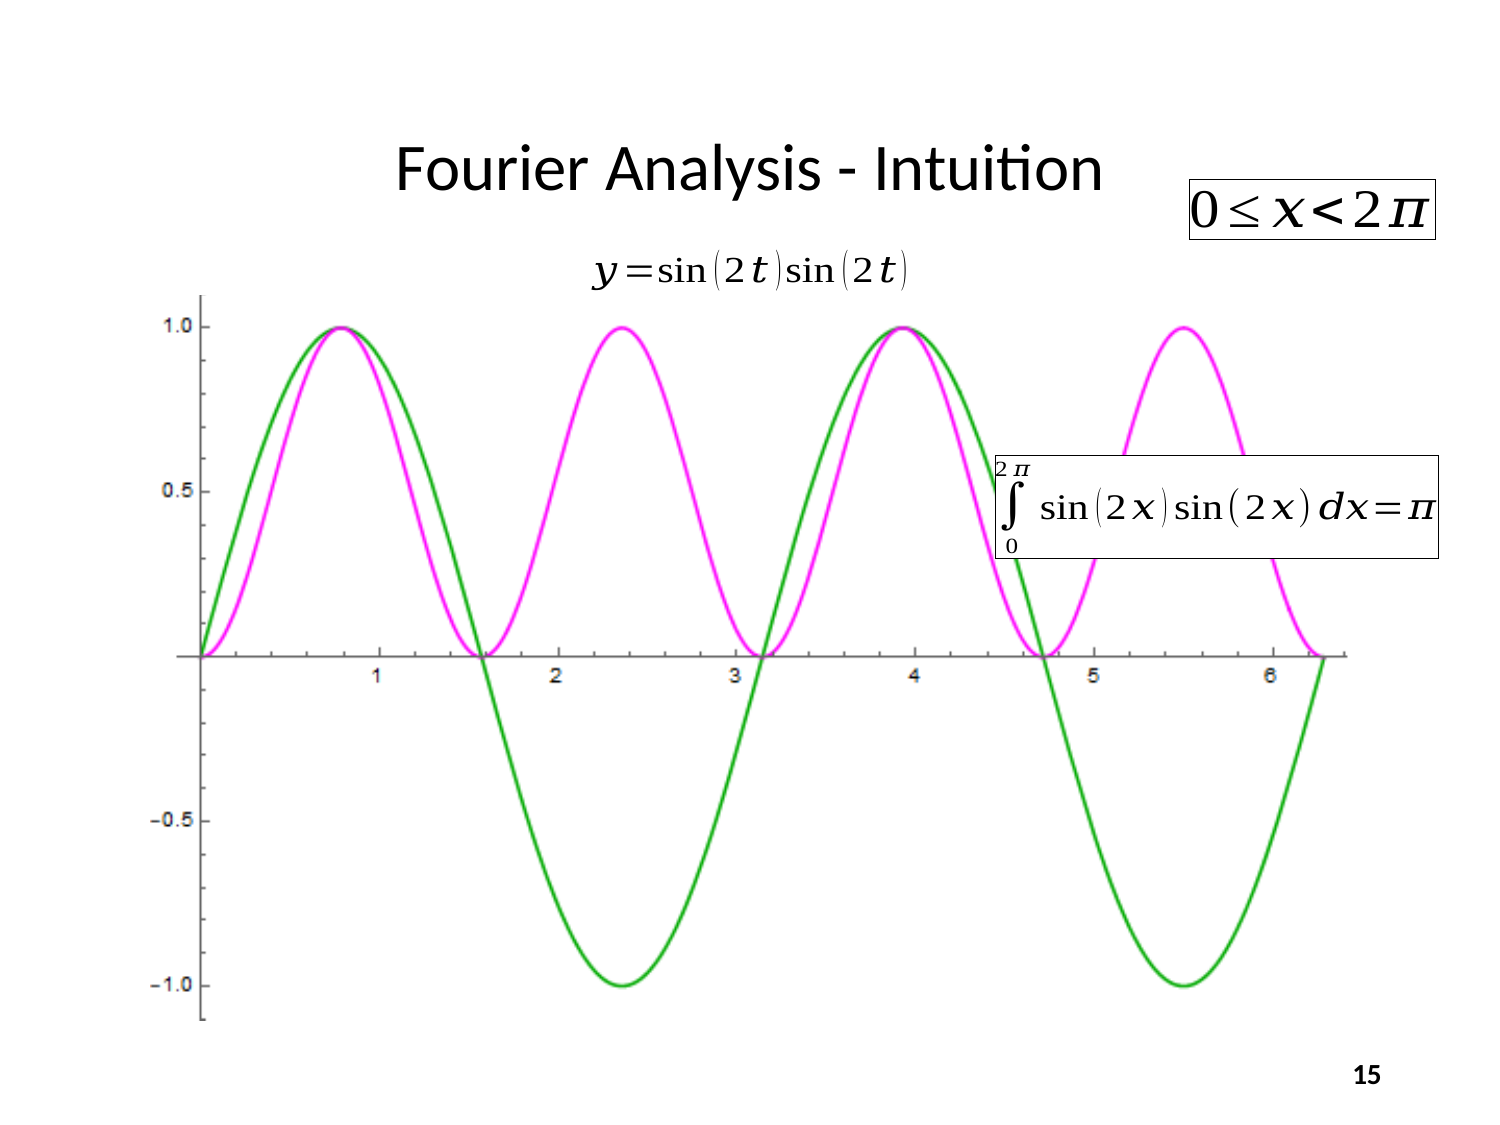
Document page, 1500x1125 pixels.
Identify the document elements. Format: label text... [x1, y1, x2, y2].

picture [150, 294, 1350, 1021]
title Fourier Analysis - Intuition [103, 59, 1397, 278]
slide_number 15 [1059, 1042, 1397, 1103]
